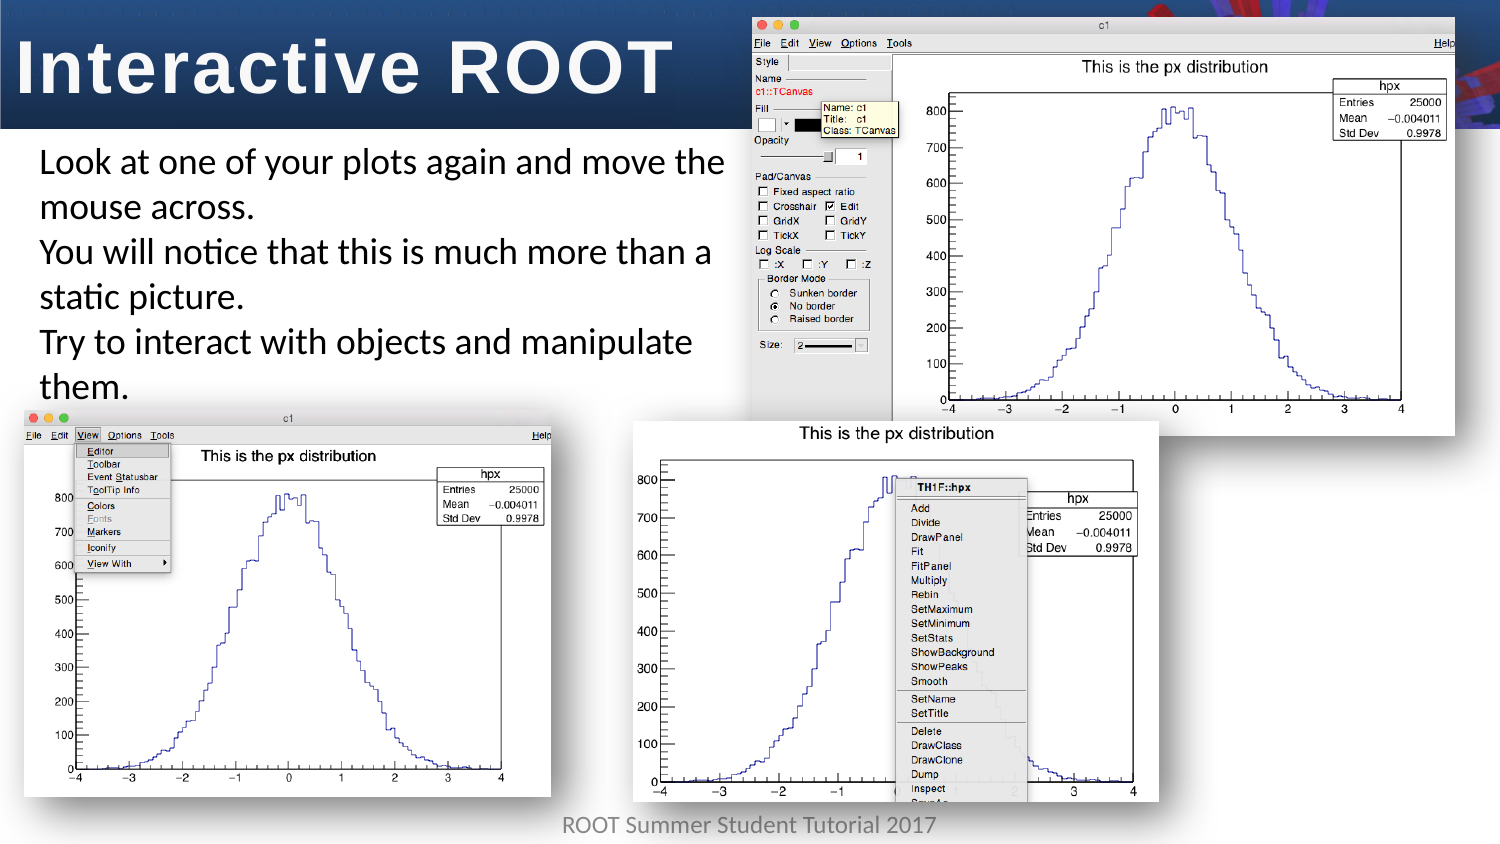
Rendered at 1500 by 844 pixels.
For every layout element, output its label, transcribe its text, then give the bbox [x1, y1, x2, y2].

text_box Interactive ROOT [0, 0, 1500, 129]
picture [633, 17, 1455, 802]
text_box Look at one of your plots again and move the mouse across. You will notice that this is much more than a static picture. Try to interact with objects and manipulate them. [24, 130, 735, 415]
picture [24, 410, 551, 797]
footer ROOT Summer Student Tutorial 2017 [512, 800, 988, 844]
